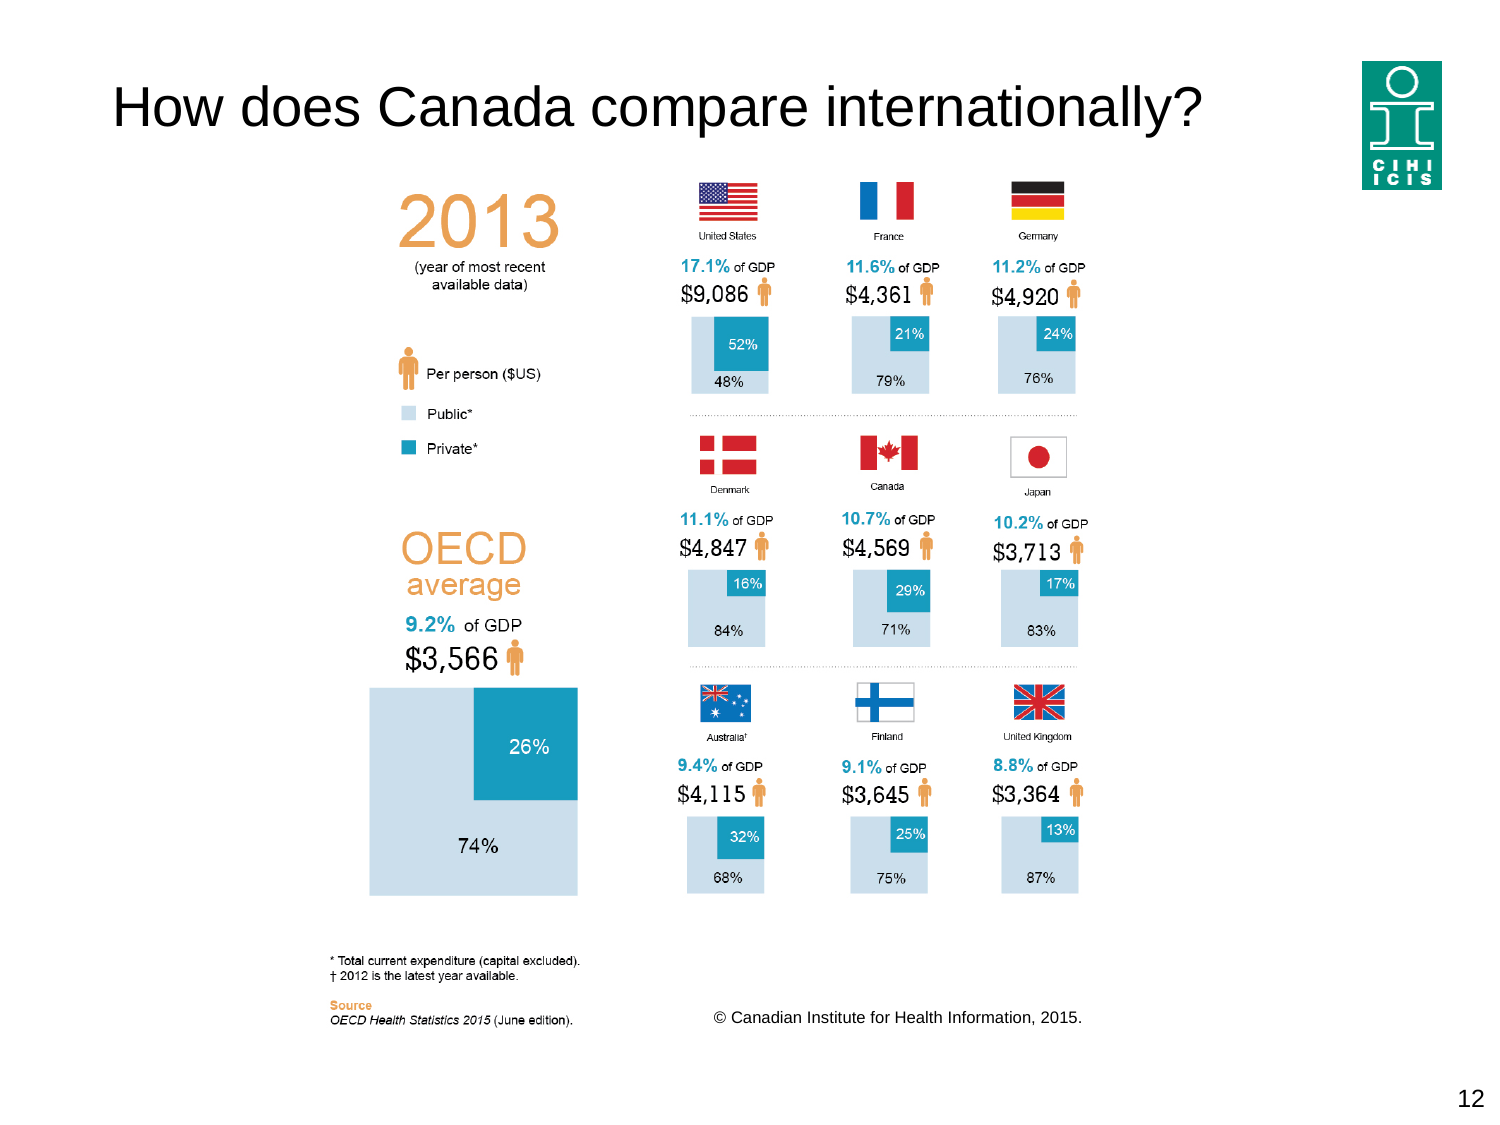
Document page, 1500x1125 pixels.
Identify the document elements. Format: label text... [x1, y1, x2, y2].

picture [1362, 61, 1442, 190]
title How does Canada compare internationally? [97, 63, 1350, 213]
slide_number 12 [1337, 1074, 1500, 1125]
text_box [275, 163, 1176, 1076]
